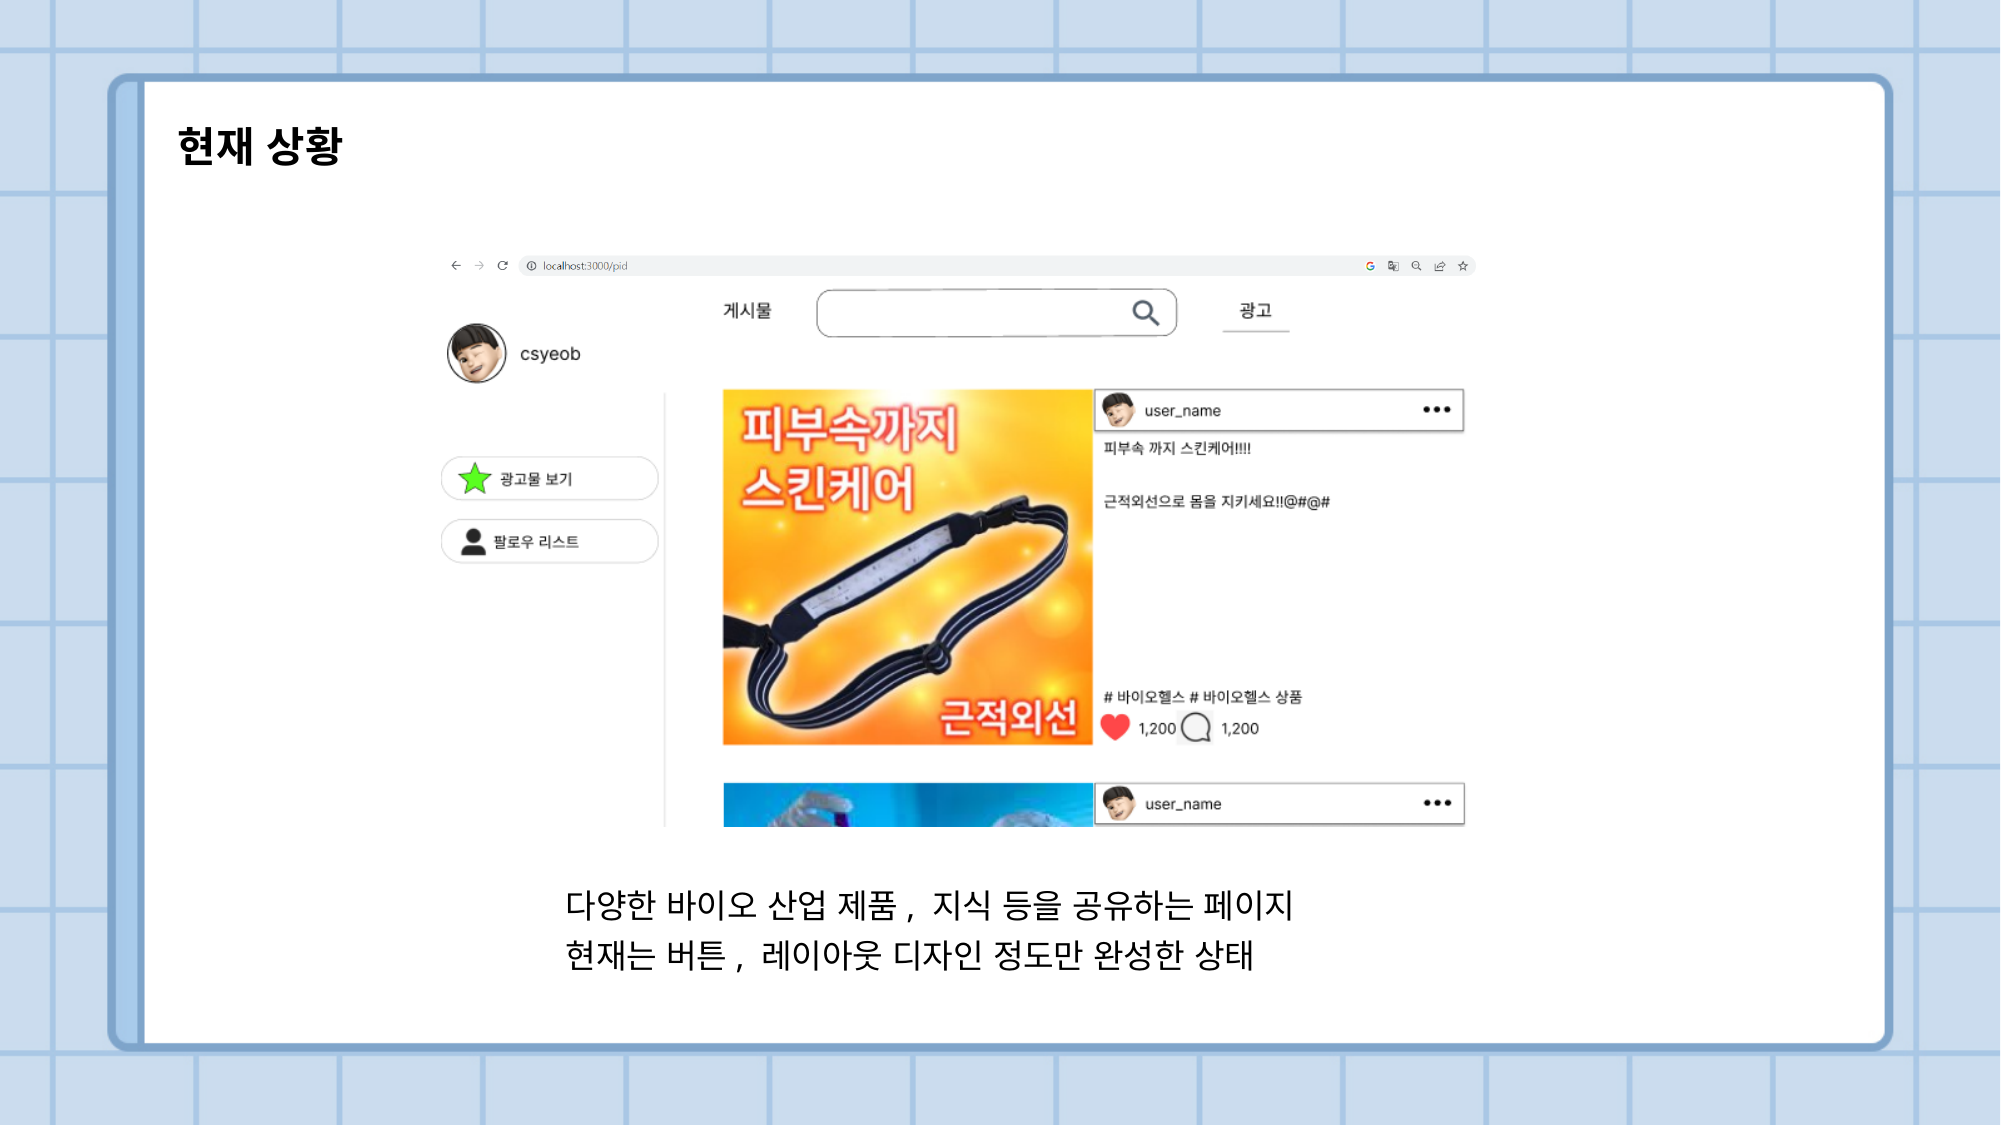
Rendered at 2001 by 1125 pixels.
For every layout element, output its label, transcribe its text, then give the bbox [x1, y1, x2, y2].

text_box 현재는 버튼, 레이아웃 디자인 정도만 완성한 상태 [551, 928, 1372, 983]
text_box 다양한 바이오 산업 제품, 지식 등을 공유하는 페이지 [551, 877, 1372, 928]
text_box 현재 상황 [163, 113, 390, 178]
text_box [441, 191, 1559, 827]
picture [0, 0, 2001, 1125]
